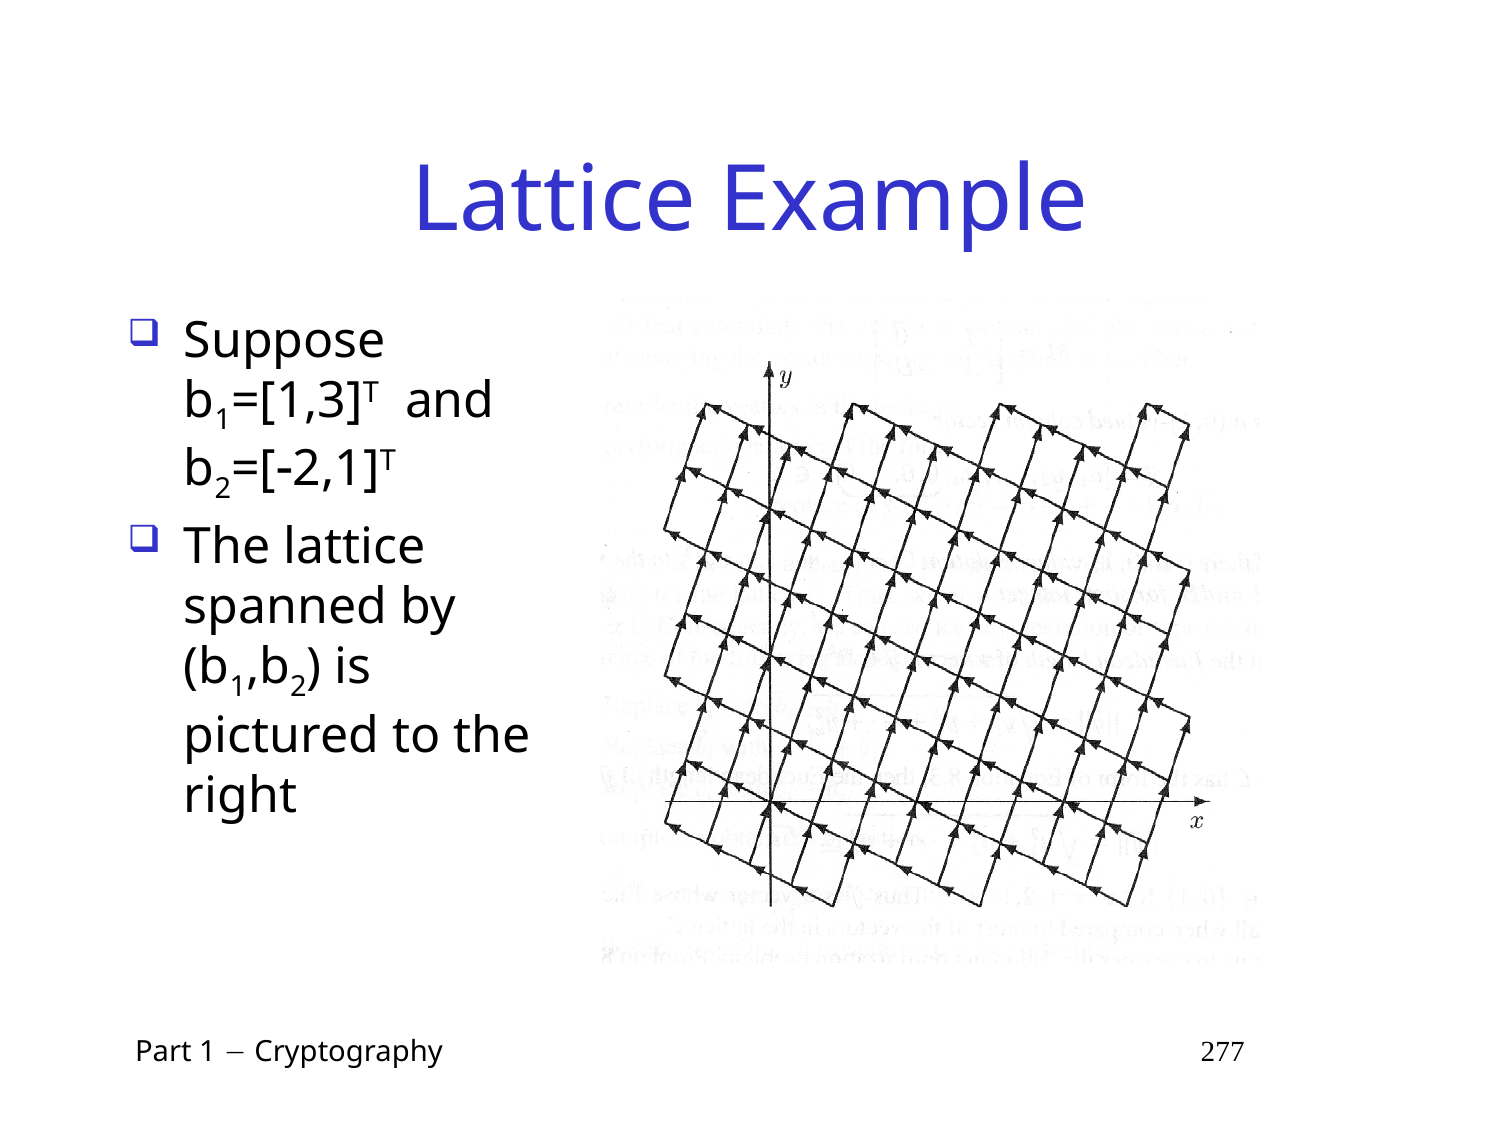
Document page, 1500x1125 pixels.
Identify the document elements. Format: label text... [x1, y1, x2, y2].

footer Part 1  Cryptography 277 [112, 1024, 1401, 1101]
list Suppose b1=[1,3]T and b2=[2,1]T The lattice spanned by (b1,b2) is pictured to the right [112, 299, 563, 976]
title Lattice Example [112, 99, 1388, 288]
picture [599, 299, 1261, 963]
